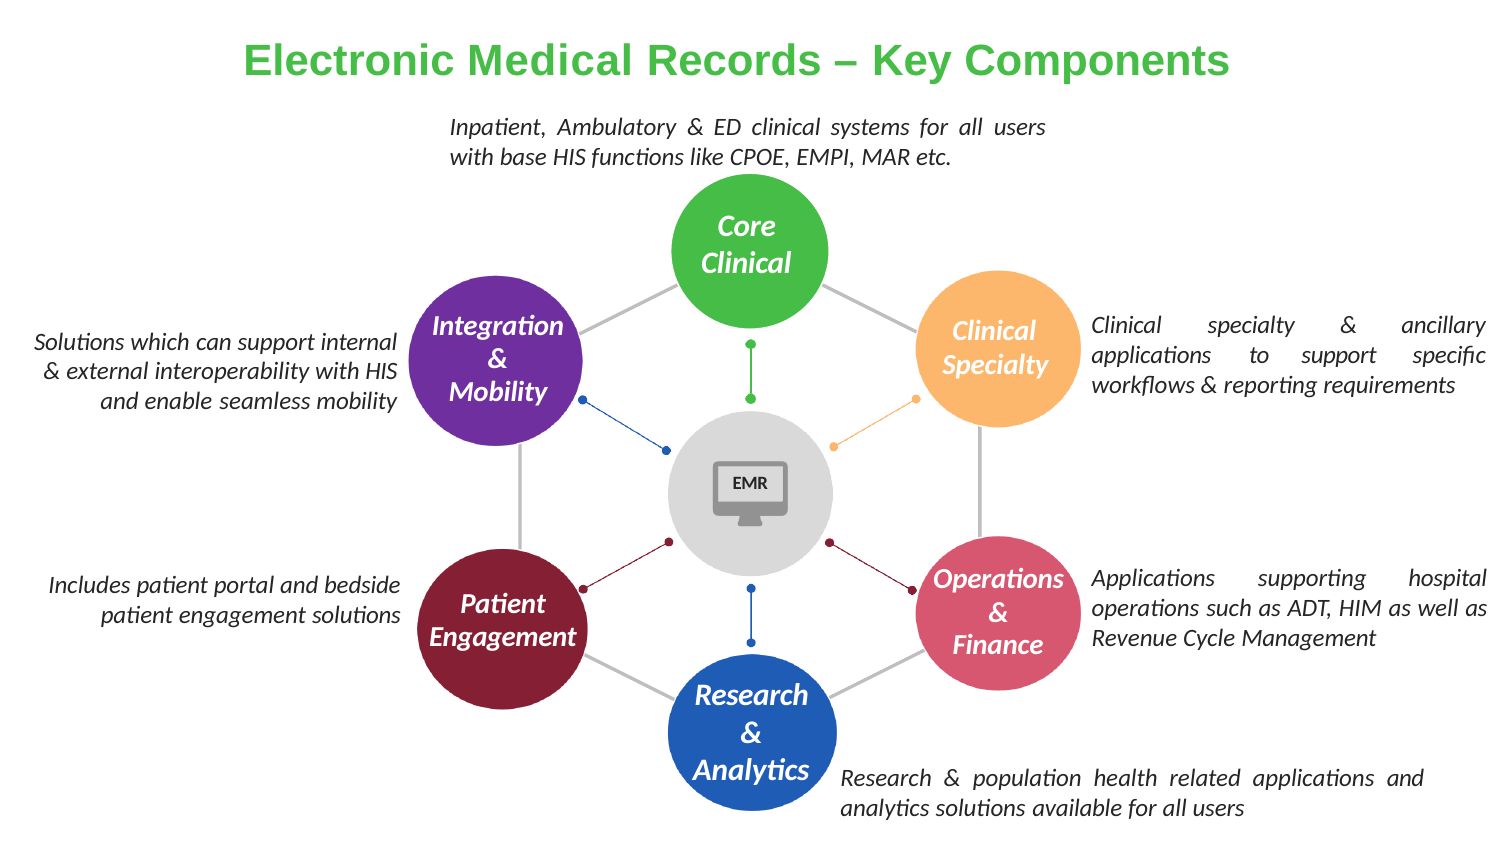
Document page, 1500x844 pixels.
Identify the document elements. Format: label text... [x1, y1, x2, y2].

text_box Solutions which can support internal & external interoperability with HIS and enable seamless mobility [25, 323, 398, 415]
text_box Applications supporting hospital operations such as ADT, HIM as well as Revenue Cycle Management [1090, 559, 1488, 652]
text_box Includes patient portal and bedside patient engagement solutions [46, 566, 402, 628]
text_box workflows & reporting requirements [1089, 367, 1464, 399]
text_box ancillary specific [1399, 307, 1489, 369]
text_box Clinical [1089, 307, 1166, 337]
text_box specialty [1206, 307, 1298, 339]
text_box Research & population health related applications and analytics solutions available for all users [838, 759, 1434, 821]
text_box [407, 172, 1082, 812]
slide_number 39 [1080, 784, 1425, 820]
title Electronic Medical Records – Key Components [241, 29, 1234, 173]
text_box & support [1299, 307, 1381, 367]
text_box applications to [1089, 337, 1272, 367]
